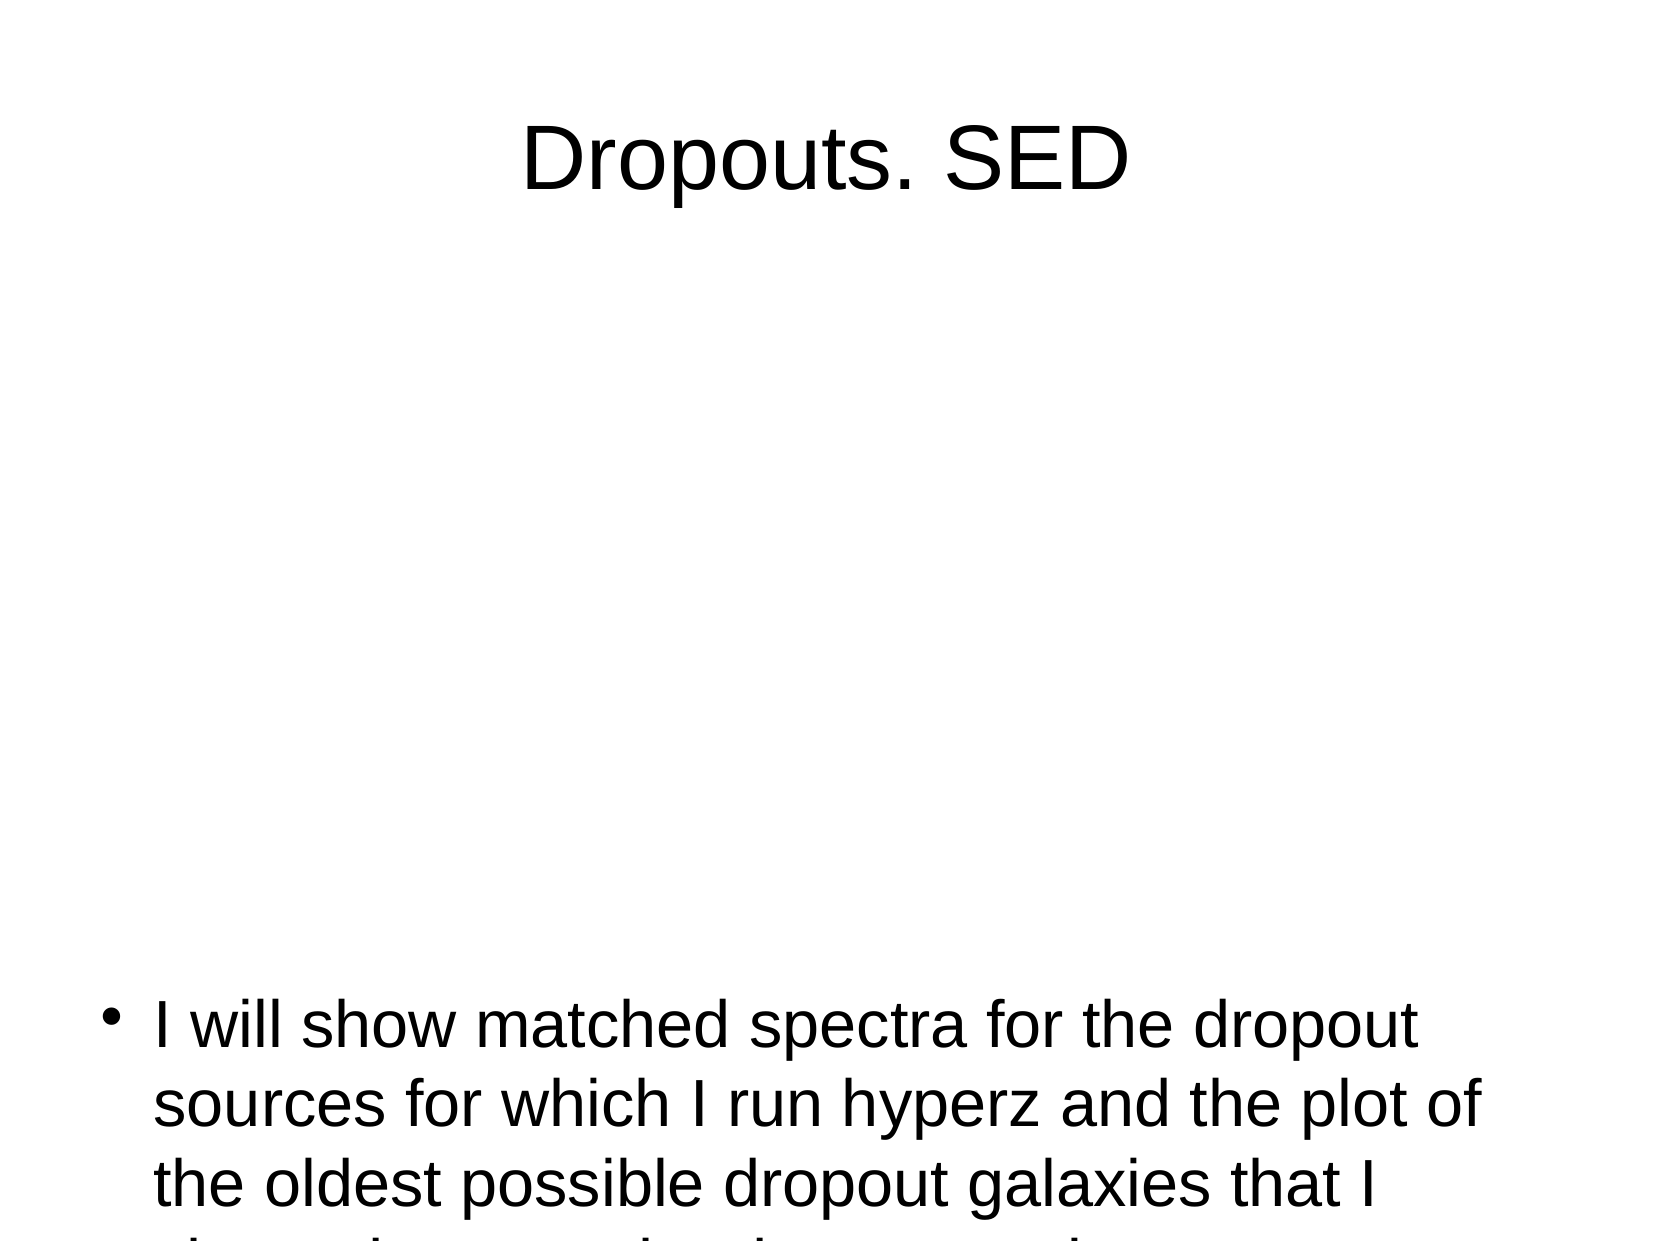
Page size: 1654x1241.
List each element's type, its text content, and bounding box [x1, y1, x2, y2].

text_box I will show matched spectra for the dropout sources for which I run hyperz and the plot of the oldest possible dropout galaxies that I showed you on the droup meeting. [82, 980, 1571, 1211]
text_box Dropouts. SED [82, 49, 1571, 257]
